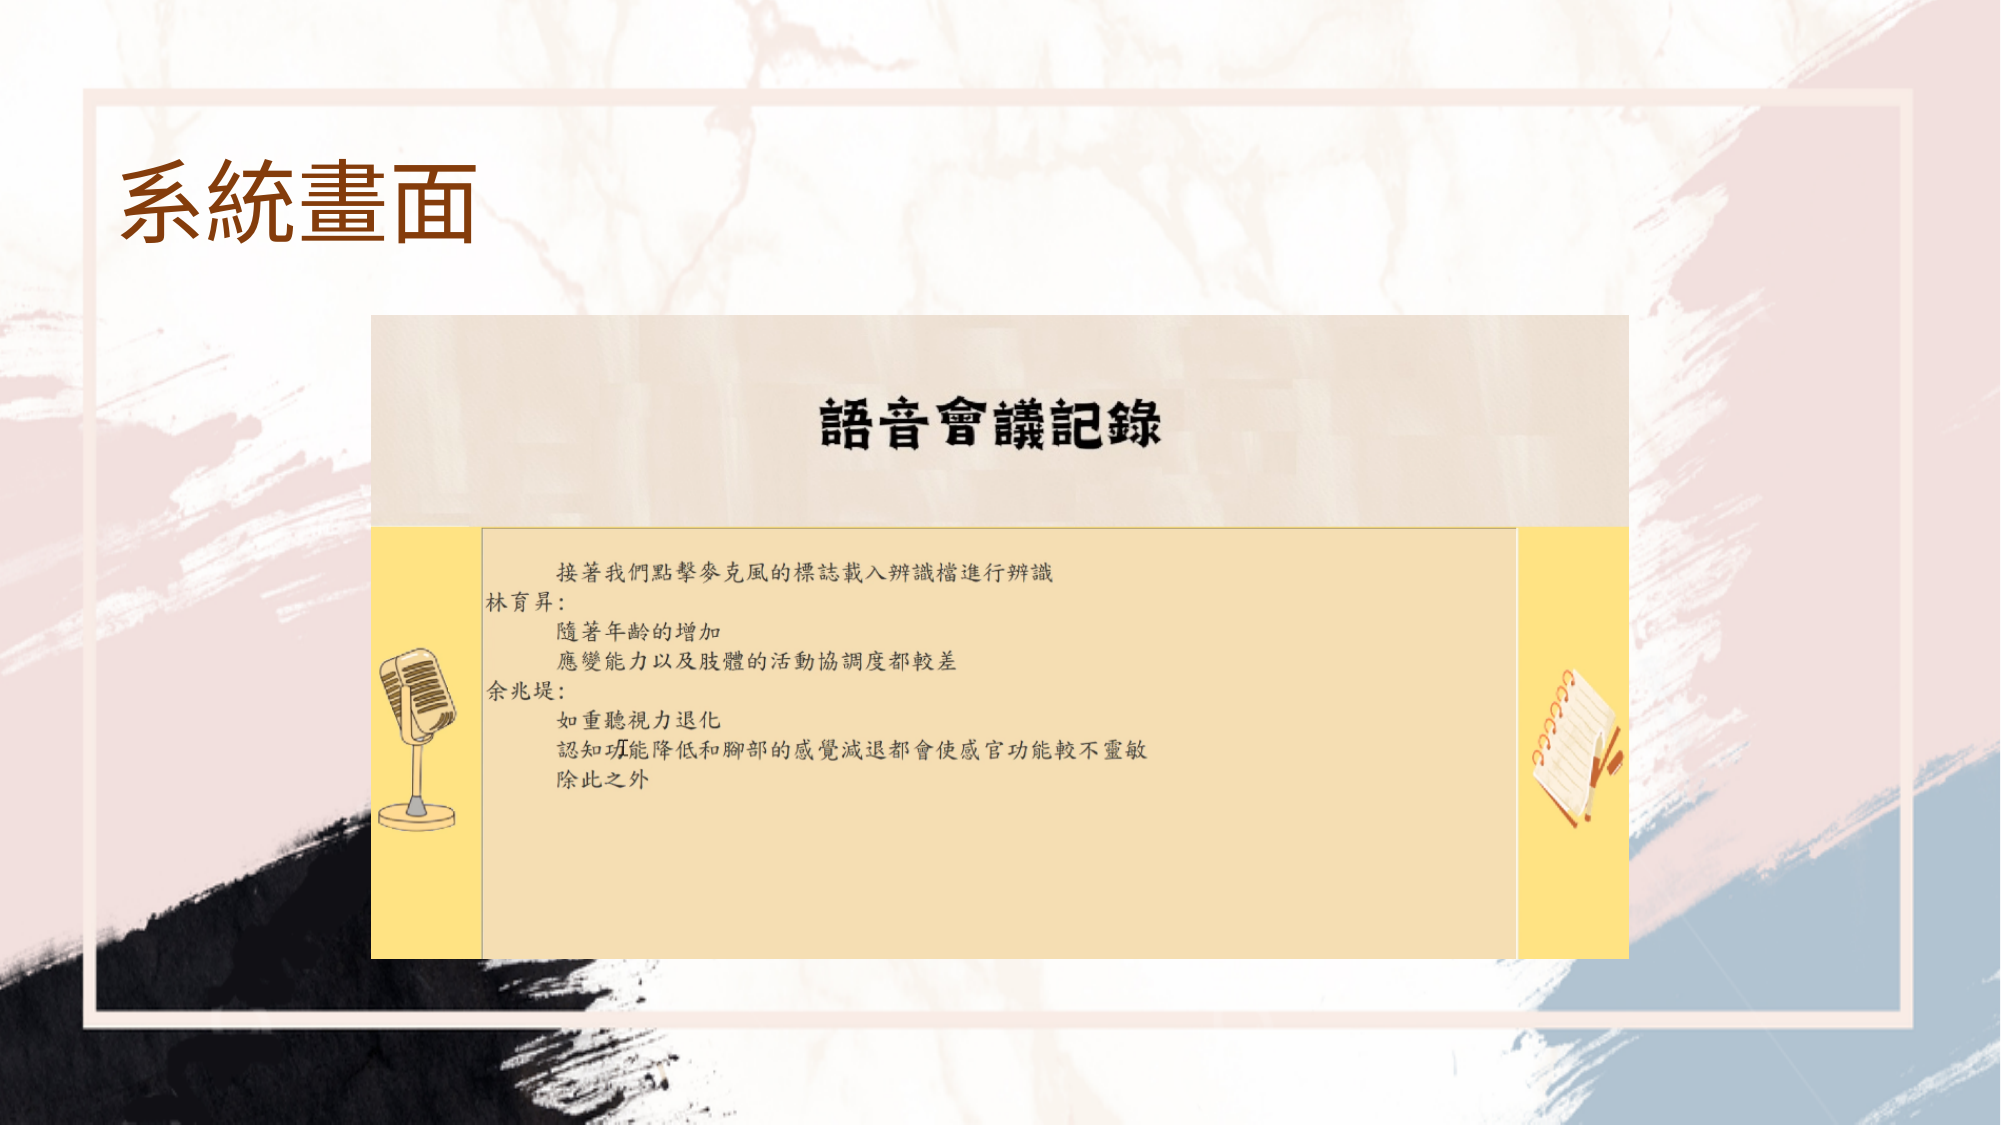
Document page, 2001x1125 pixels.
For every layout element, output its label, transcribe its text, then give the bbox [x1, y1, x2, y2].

text_box 系統畫面 [99, 98, 1825, 316]
picture [0, 0, 2001, 1125]
